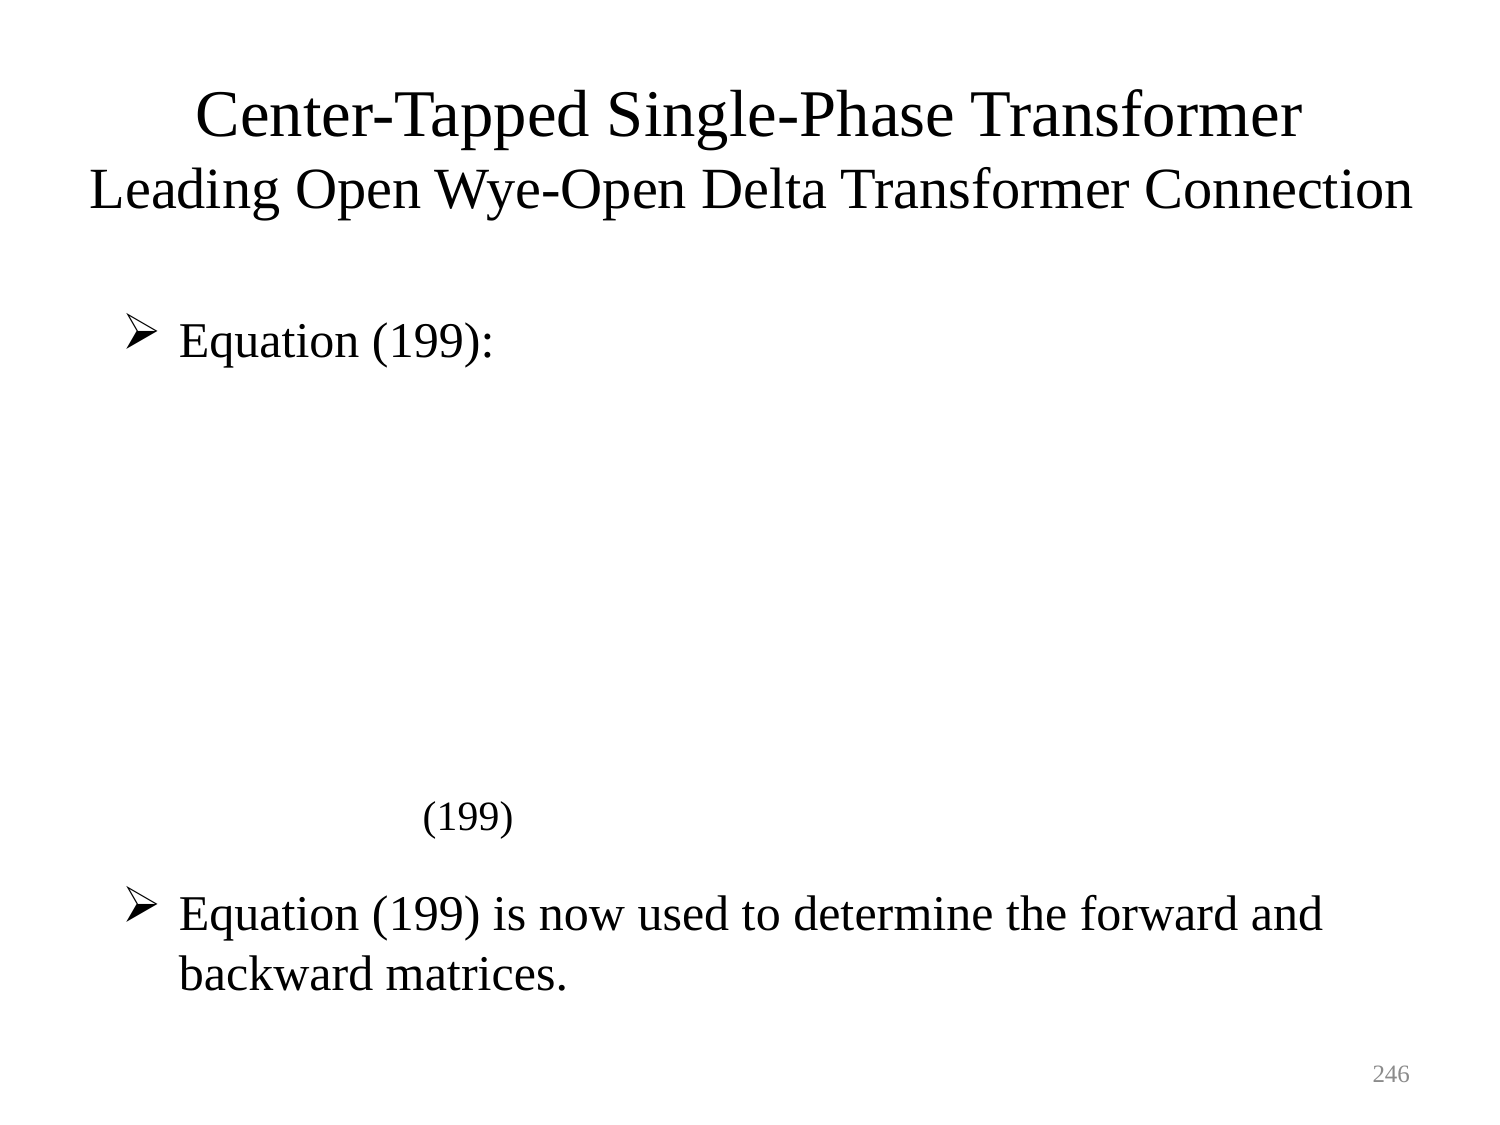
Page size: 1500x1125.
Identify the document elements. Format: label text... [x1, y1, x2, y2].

text_box Center-Tapped Single-Phase Transformer Leading Open Wye-Open Delta Transformer Connection [0, 62, 1500, 228]
slide_number 246 [1074, 1042, 1425, 1103]
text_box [107, 299, 1500, 1011]
